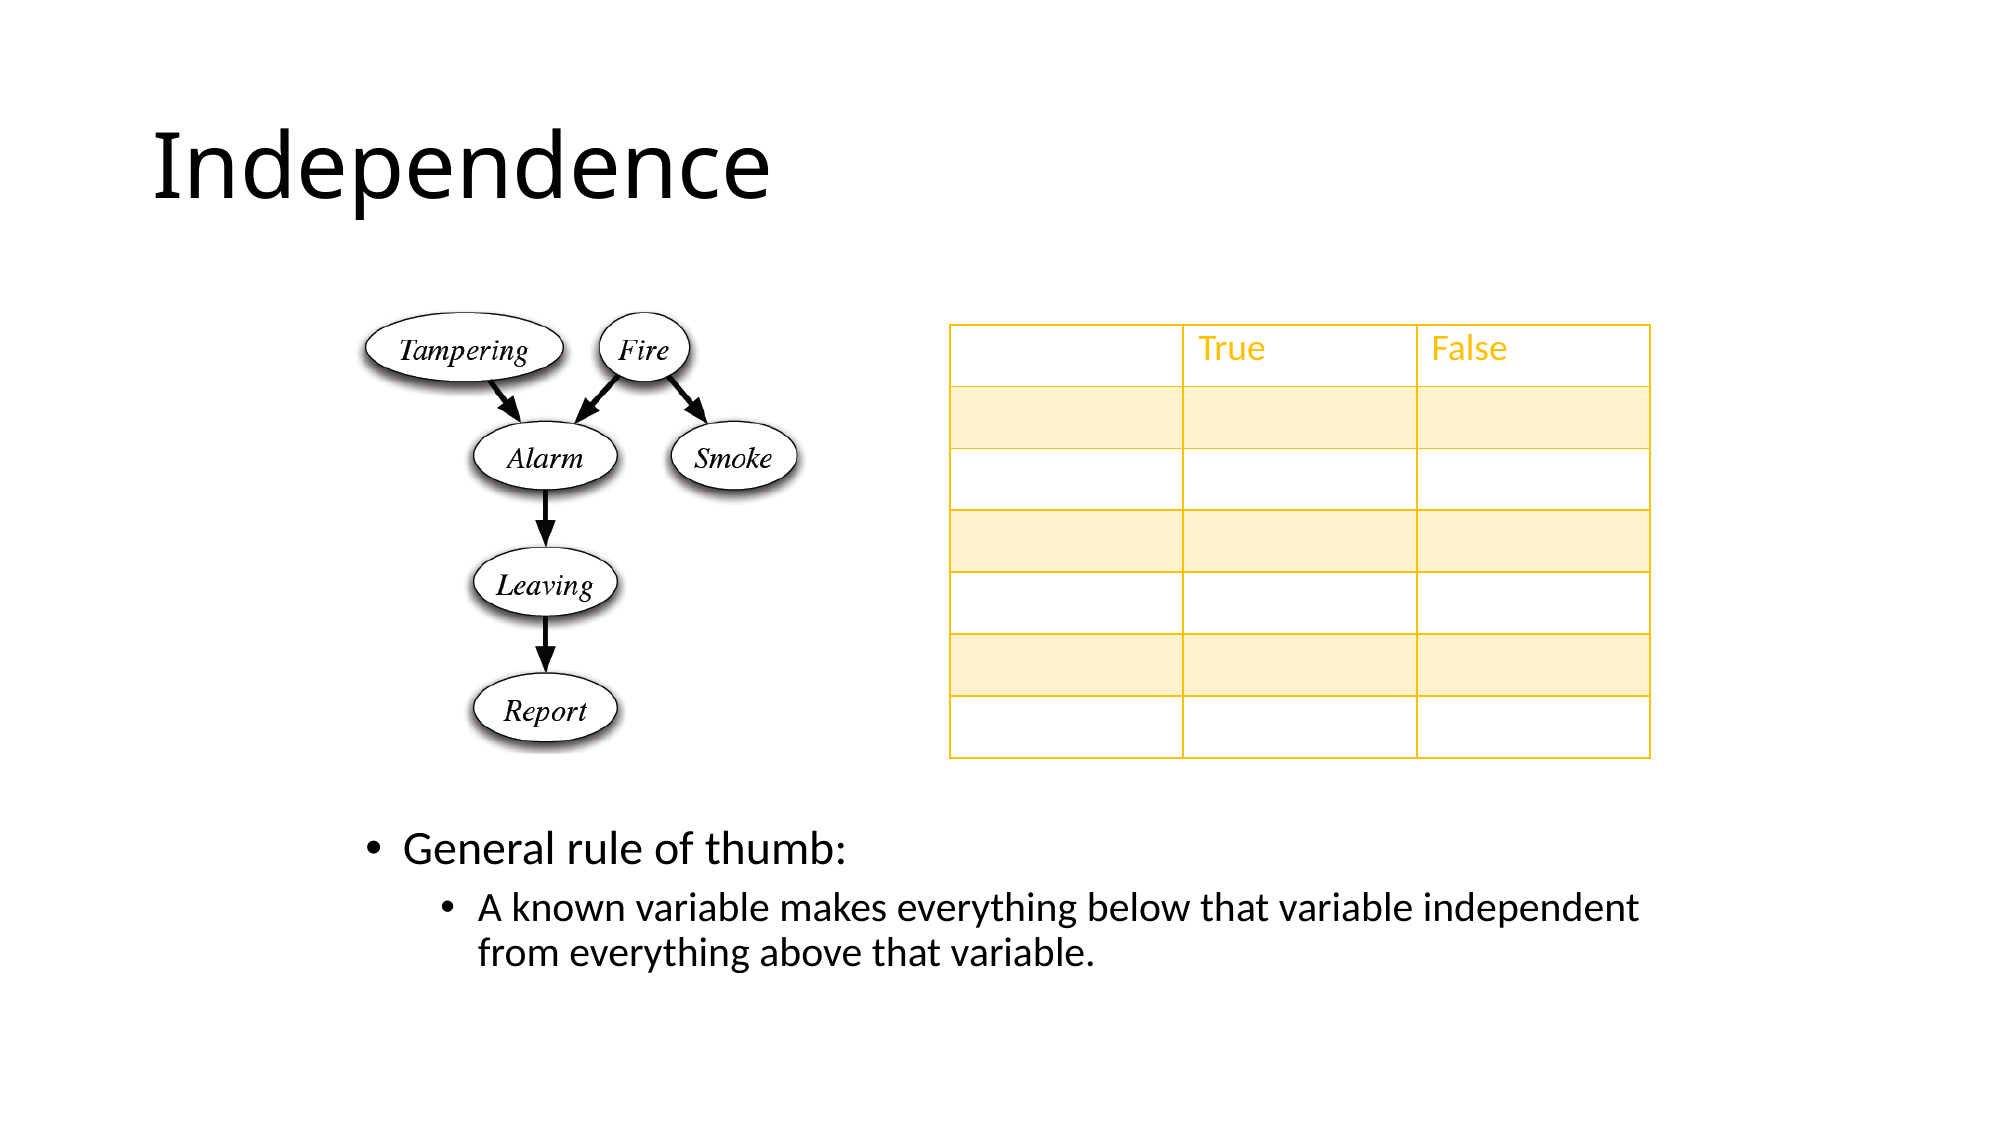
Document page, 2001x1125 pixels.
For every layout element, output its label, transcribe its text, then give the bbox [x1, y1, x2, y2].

list General rule of thumb: A known variable makes everything below that variable independent from everything above that variable. [350, 816, 1688, 1113]
picture [349, 299, 810, 754]
title Independence [137, 59, 1863, 278]
